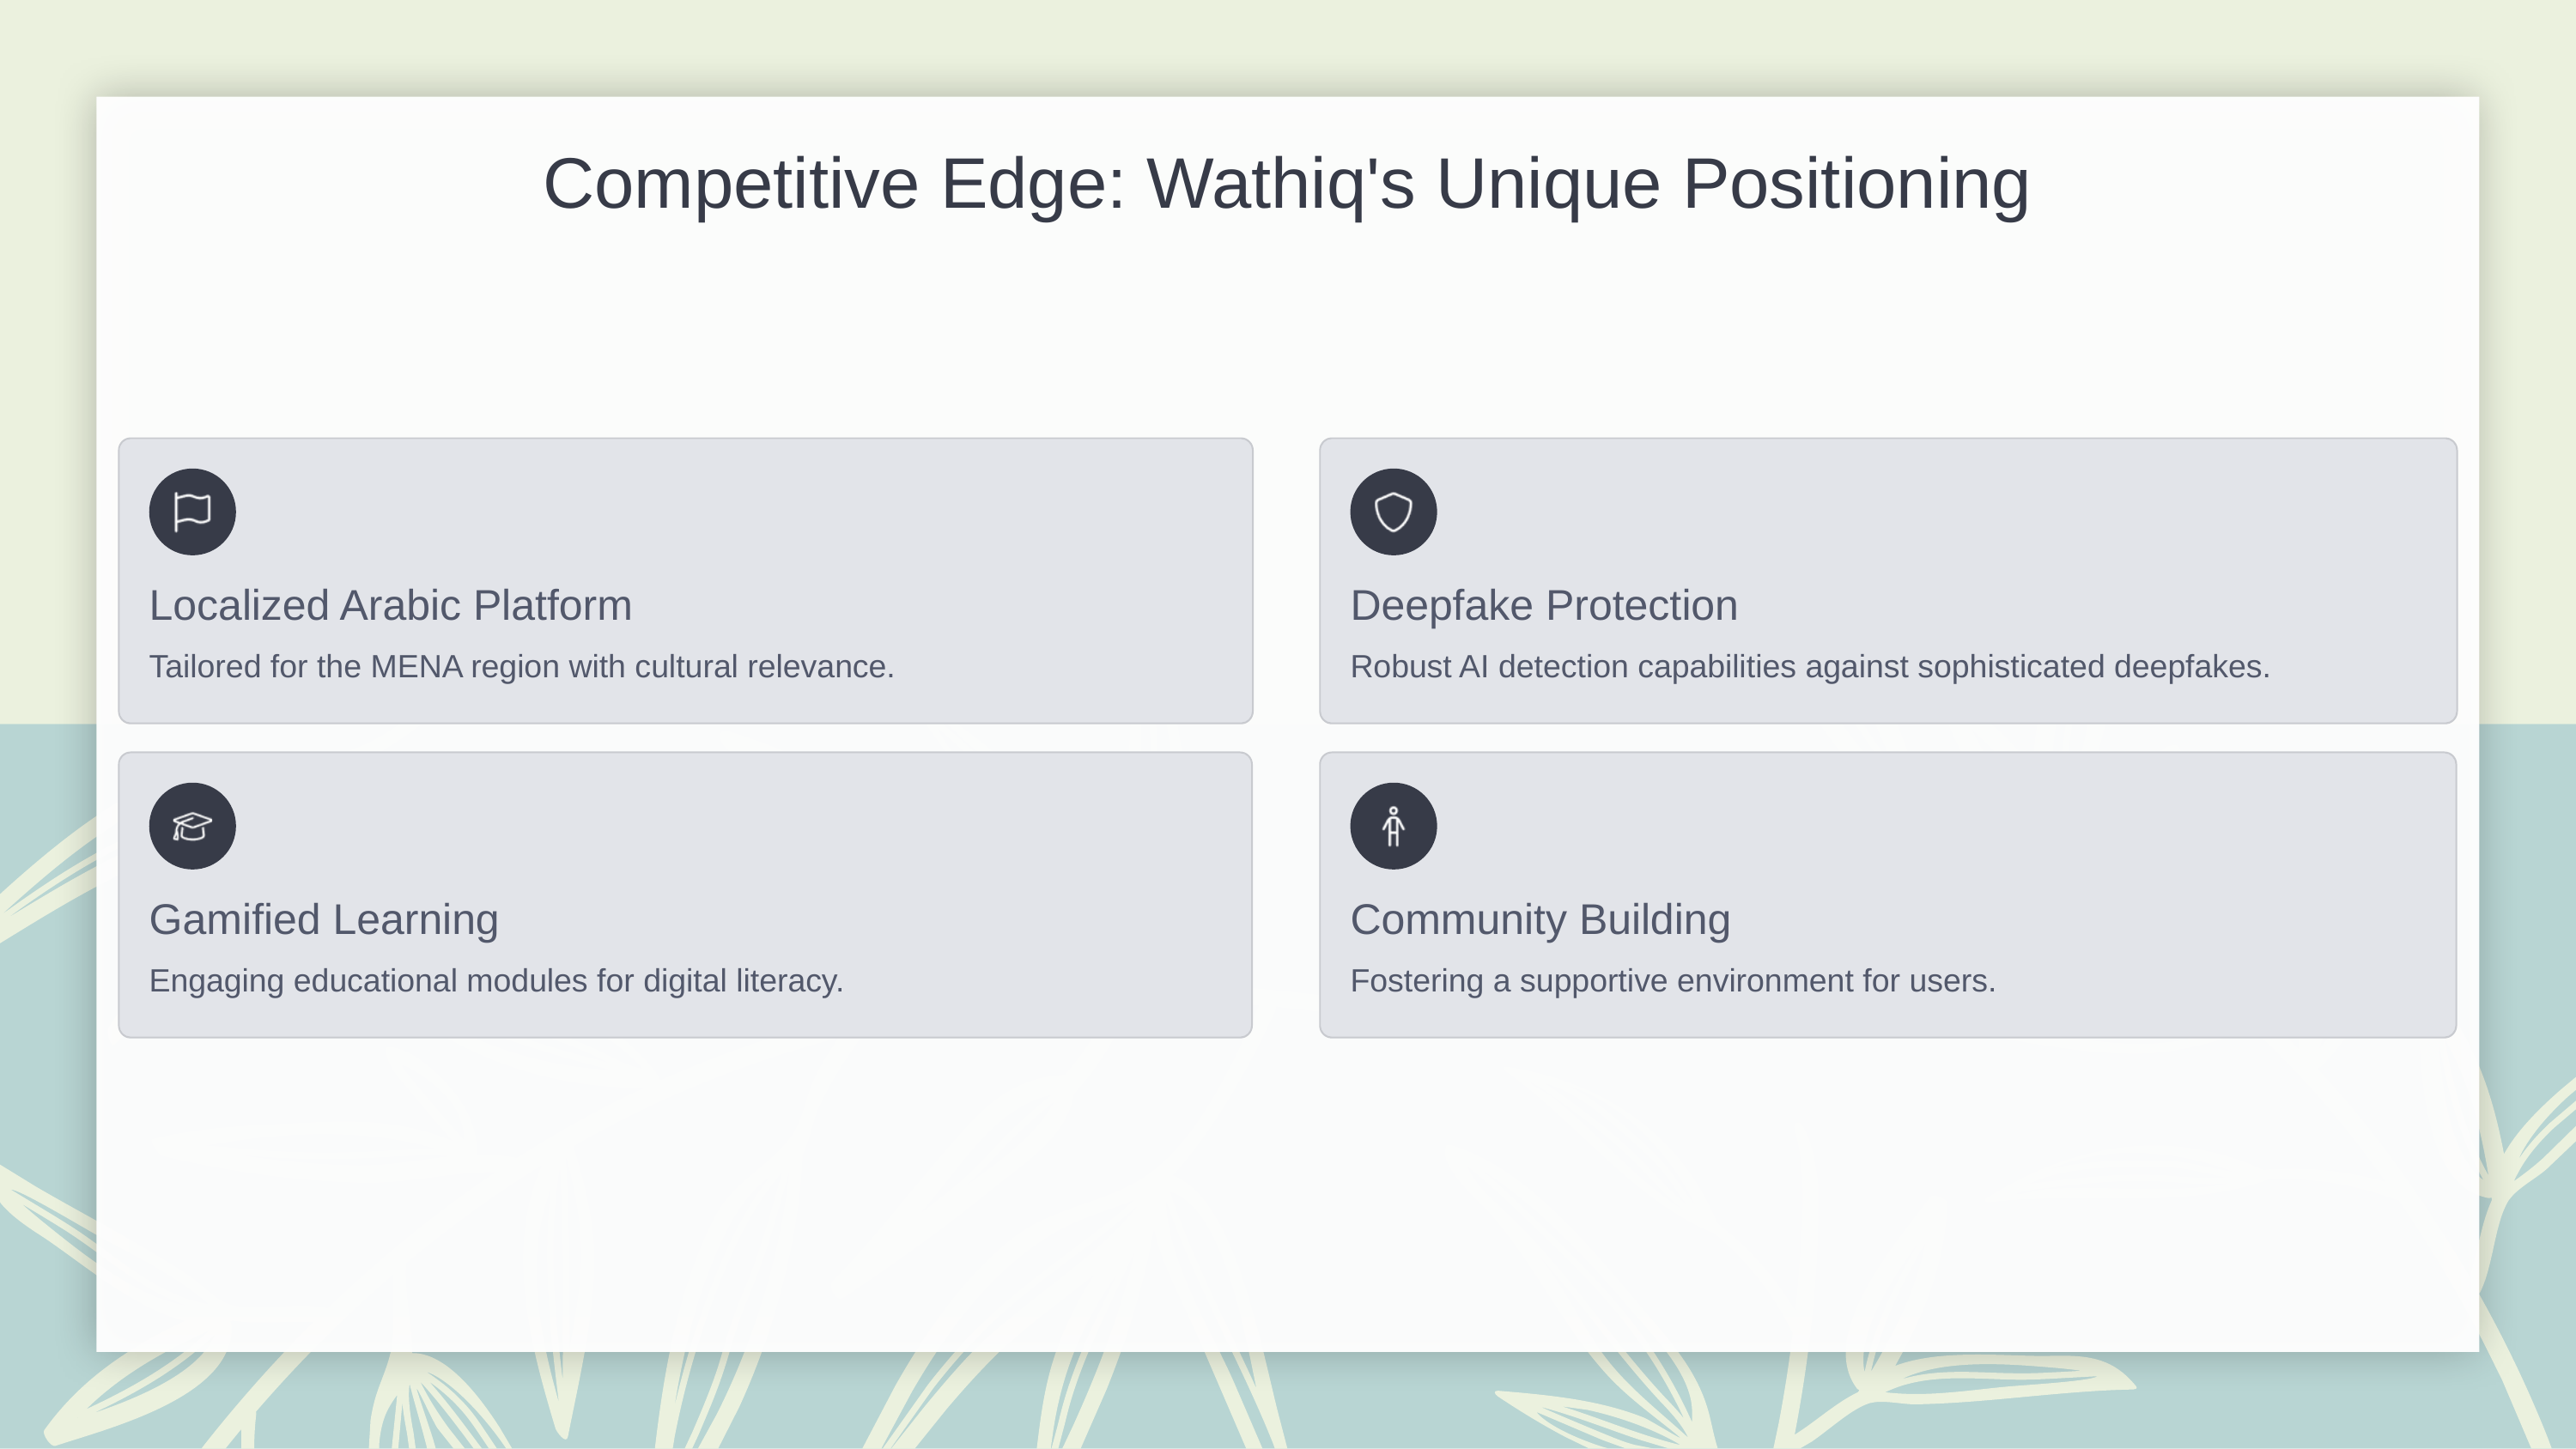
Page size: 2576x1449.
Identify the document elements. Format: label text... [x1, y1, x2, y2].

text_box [149, 468, 237, 556]
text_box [1350, 782, 1437, 870]
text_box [1374, 801, 1414, 851]
text_box Competitive Edge: Wathiq's Unique Positioning [476, 114, 2100, 222]
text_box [118, 751, 1254, 1039]
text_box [1374, 487, 1414, 537]
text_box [1319, 751, 2458, 1039]
text_box [94, 94, 2481, 721]
text_box [0, 0, 2576, 722]
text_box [149, 782, 237, 870]
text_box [1350, 468, 1437, 556]
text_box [118, 437, 1255, 724]
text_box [1319, 437, 2458, 724]
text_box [0, 724, 2576, 1449]
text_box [173, 487, 213, 537]
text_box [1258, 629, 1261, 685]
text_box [173, 801, 213, 851]
